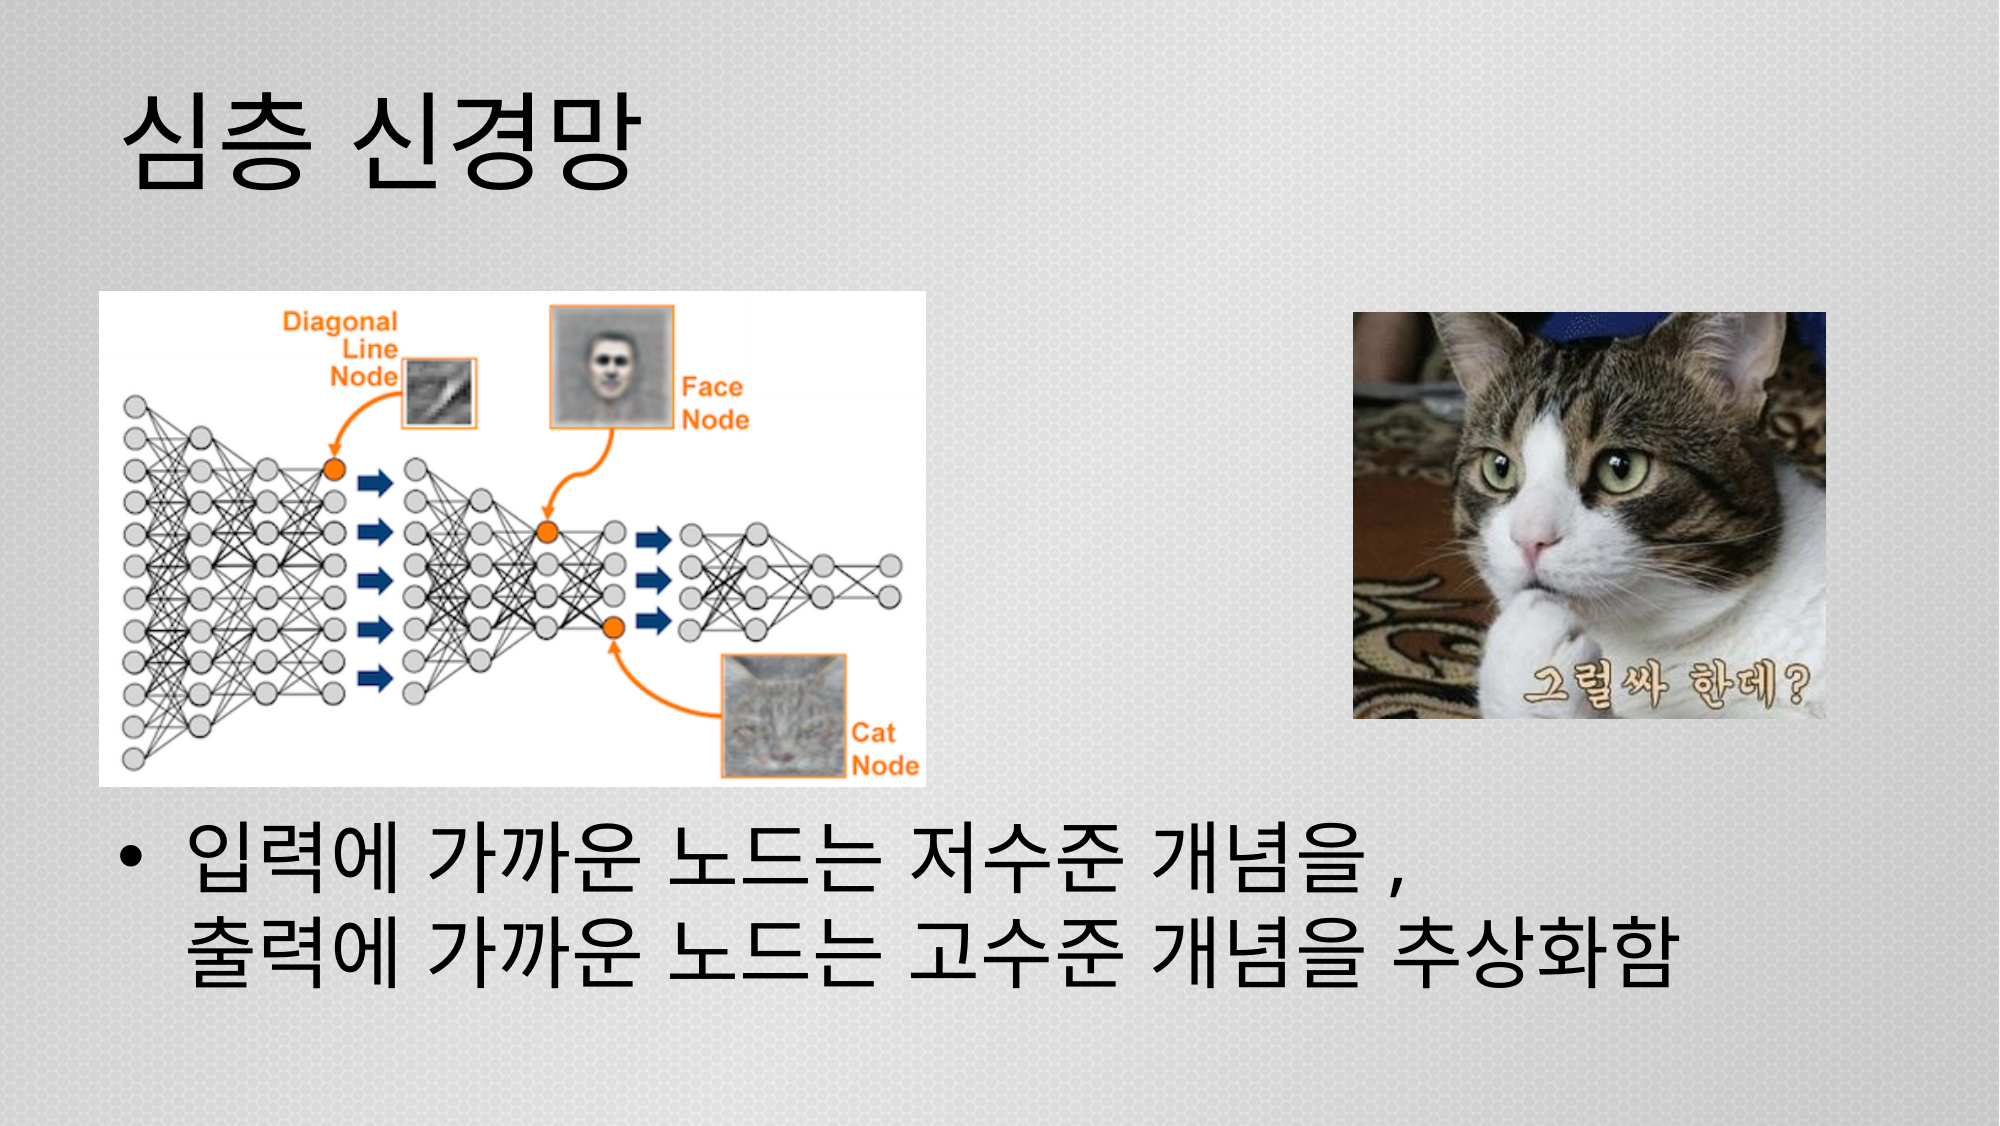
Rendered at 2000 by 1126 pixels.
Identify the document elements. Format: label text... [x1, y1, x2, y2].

picture [0, 0, 2000, 1126]
title 심층 신경망 [99, 45, 1900, 233]
list 입력에 가까운 노드는 저수준 개념을, 출력에 가까운 노드는 고수준 개념을 추상화함 [99, 798, 1900, 1047]
